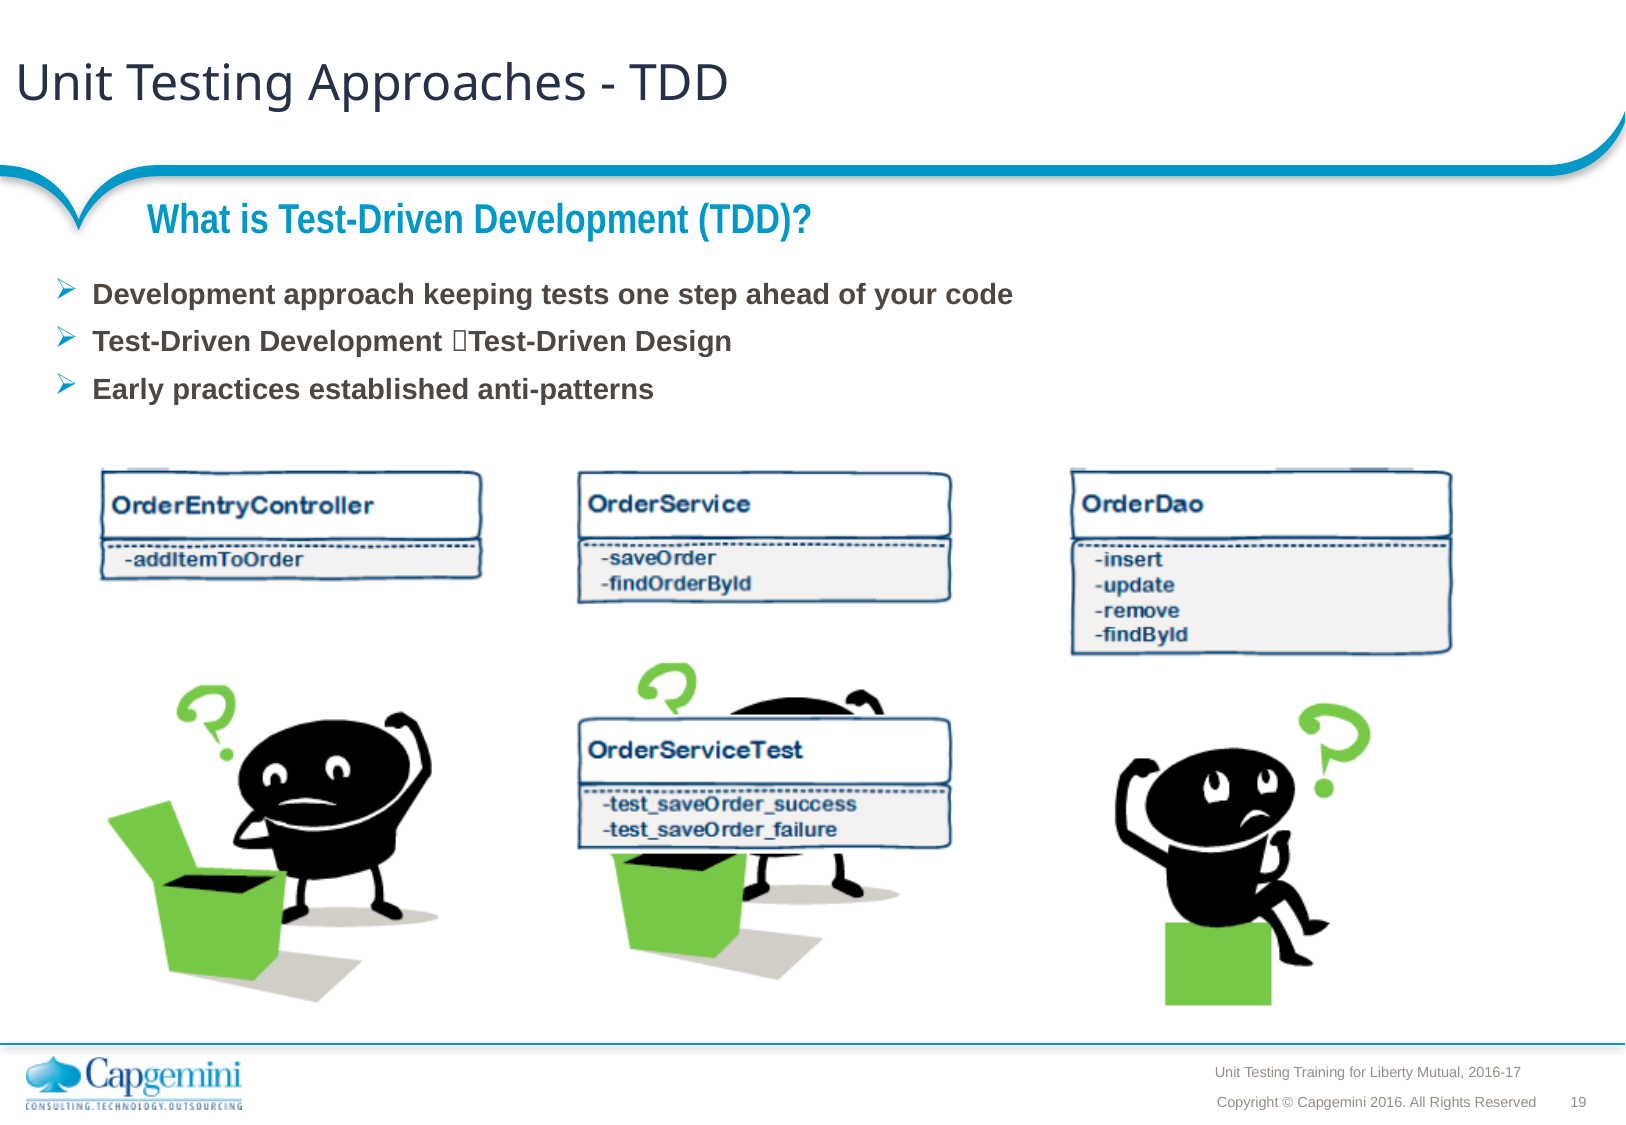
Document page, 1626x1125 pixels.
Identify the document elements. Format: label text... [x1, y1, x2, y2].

list Development approach keeping tests one step ahead of your code Test-Driven Development Test-Driven Design Early practices established anti-patterns [54, 263, 1575, 1047]
picture [77, 445, 1486, 1027]
text_box What is Test-Driven Development (TDD)? [132, 184, 828, 249]
picture [26, 1056, 242, 1110]
title Unit Testing Approaches - TDD [0, 0, 1625, 161]
